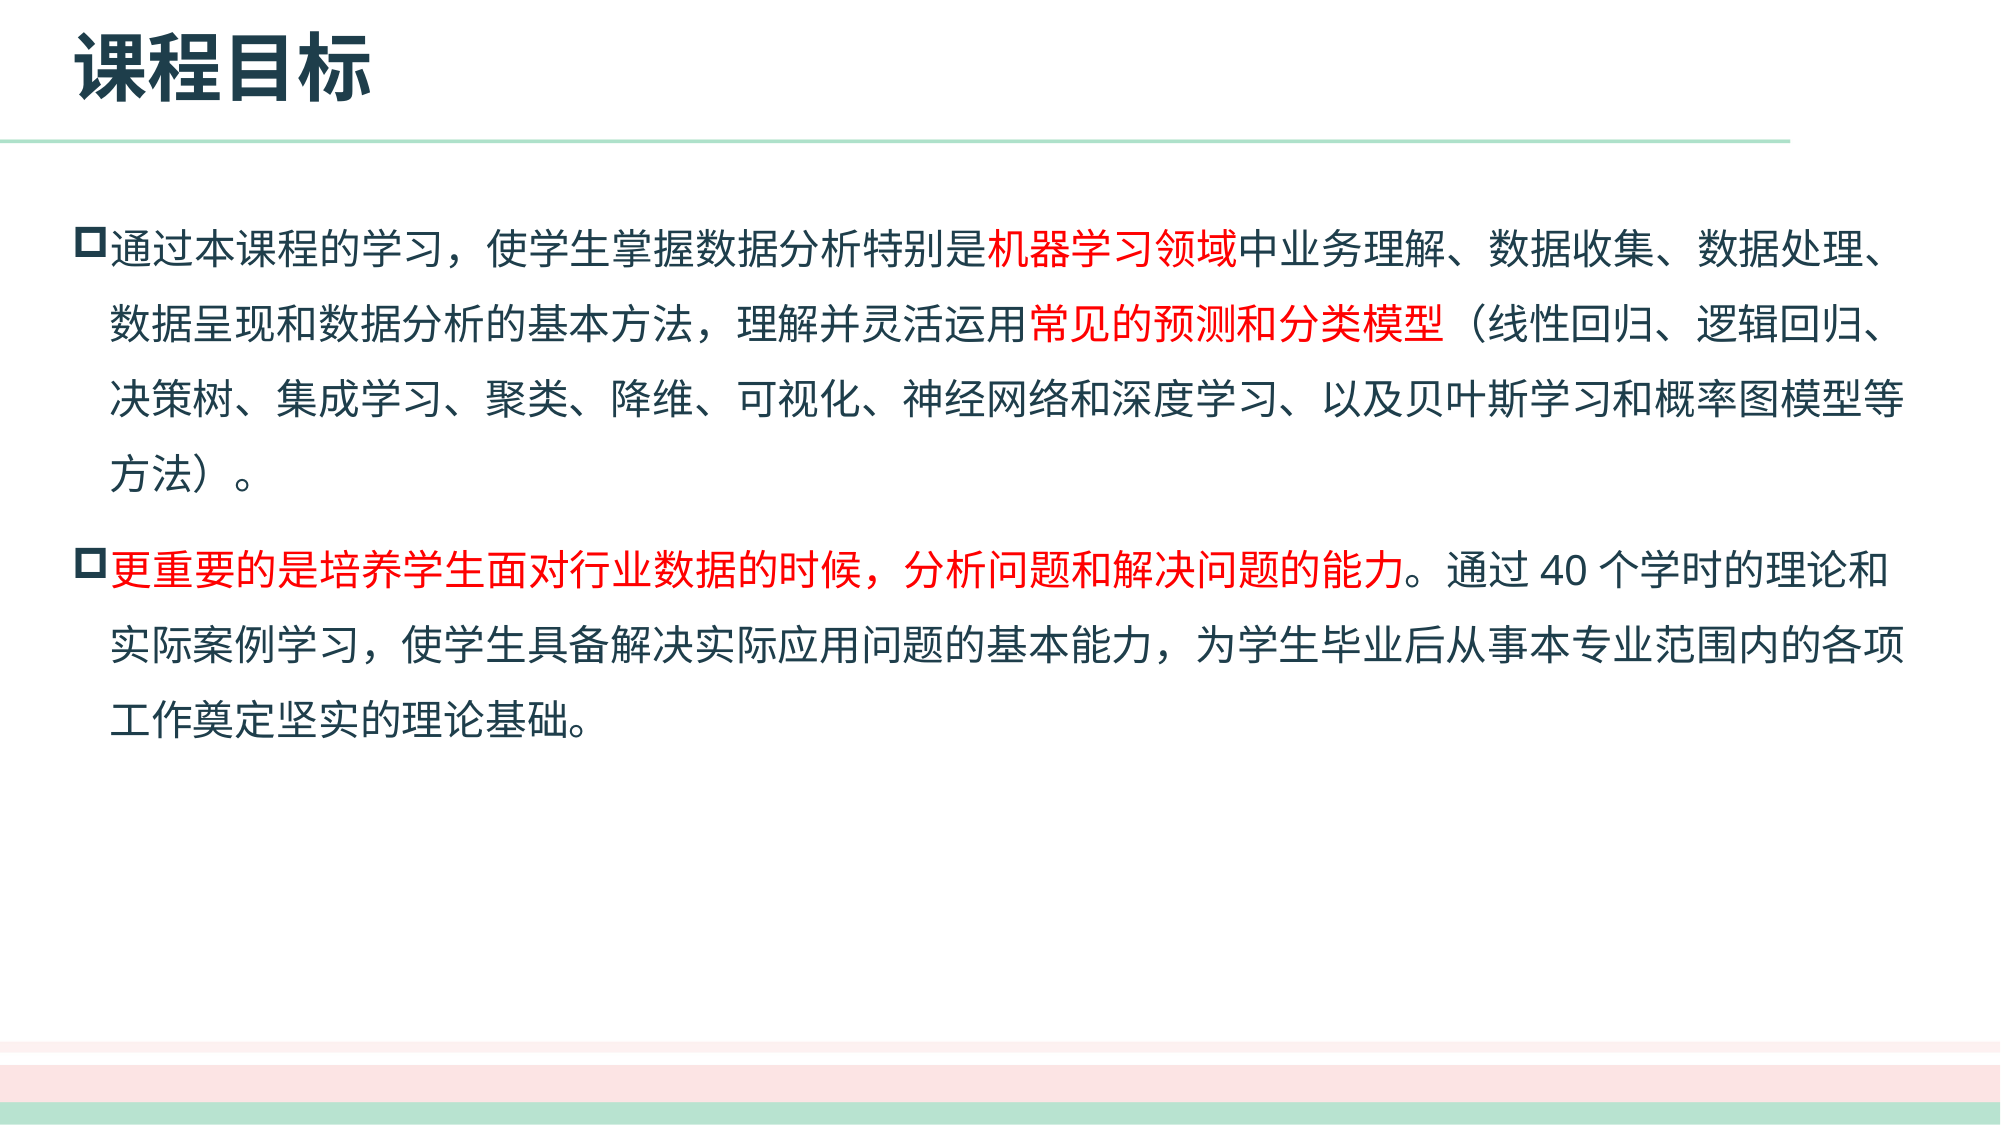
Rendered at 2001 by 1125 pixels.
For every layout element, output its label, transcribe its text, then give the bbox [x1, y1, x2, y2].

picture [0, 0, 2001, 1125]
title 课程目标 [57, 7, 1782, 135]
list 通过本课程的学习，使学生掌握数据分析特别是机器学习领域中业务理解、数据收集、数据处理、数据呈现和数据分析的基本方法，理解并灵活运用常见的预测和分类模型（线性回归、逻辑回归、决策树、集成学习、聚类、降维、可视化、神经网络和深度学习、以及贝叶斯学习和概率图模型等方法）。 更重要的是培养学生面对行业数据的时候，分析问题和解决问题的能力。通过40个学时的理论和实际案例学习，使学生具备解决实际应用问题的基本能力，为学生毕业后从事本专业范围内的各项工作奠定坚实的理论基础。 [57, 190, 1942, 999]
